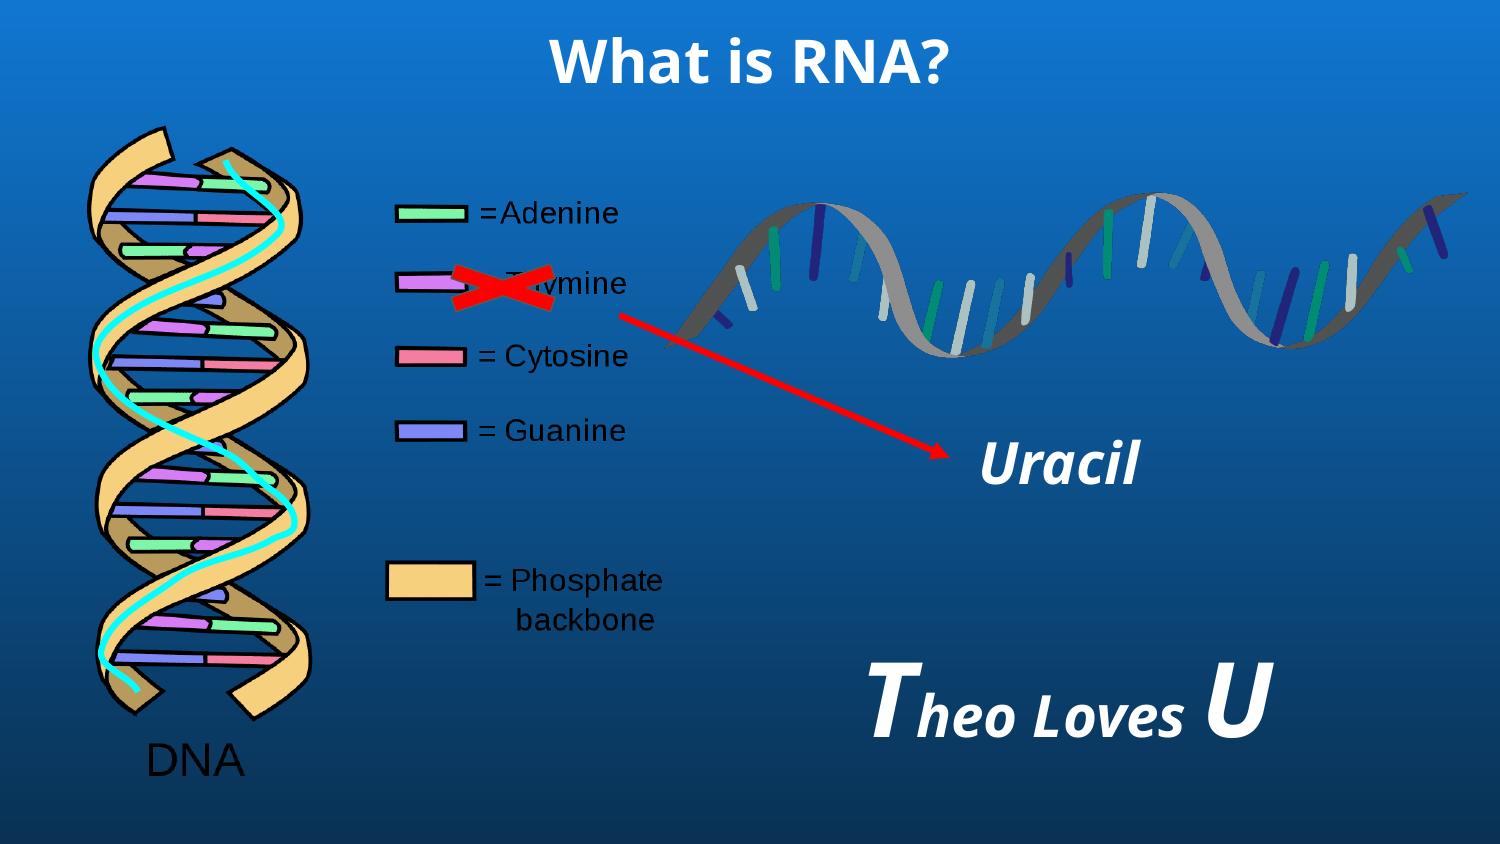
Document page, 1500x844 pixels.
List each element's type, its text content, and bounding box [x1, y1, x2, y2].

title Uracil [866, 430, 1252, 512]
title Theo Loves U [780, 662, 1354, 774]
picture [7, 81, 1491, 831]
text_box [619, 314, 951, 459]
title What is RNA? [0, 0, 1500, 111]
